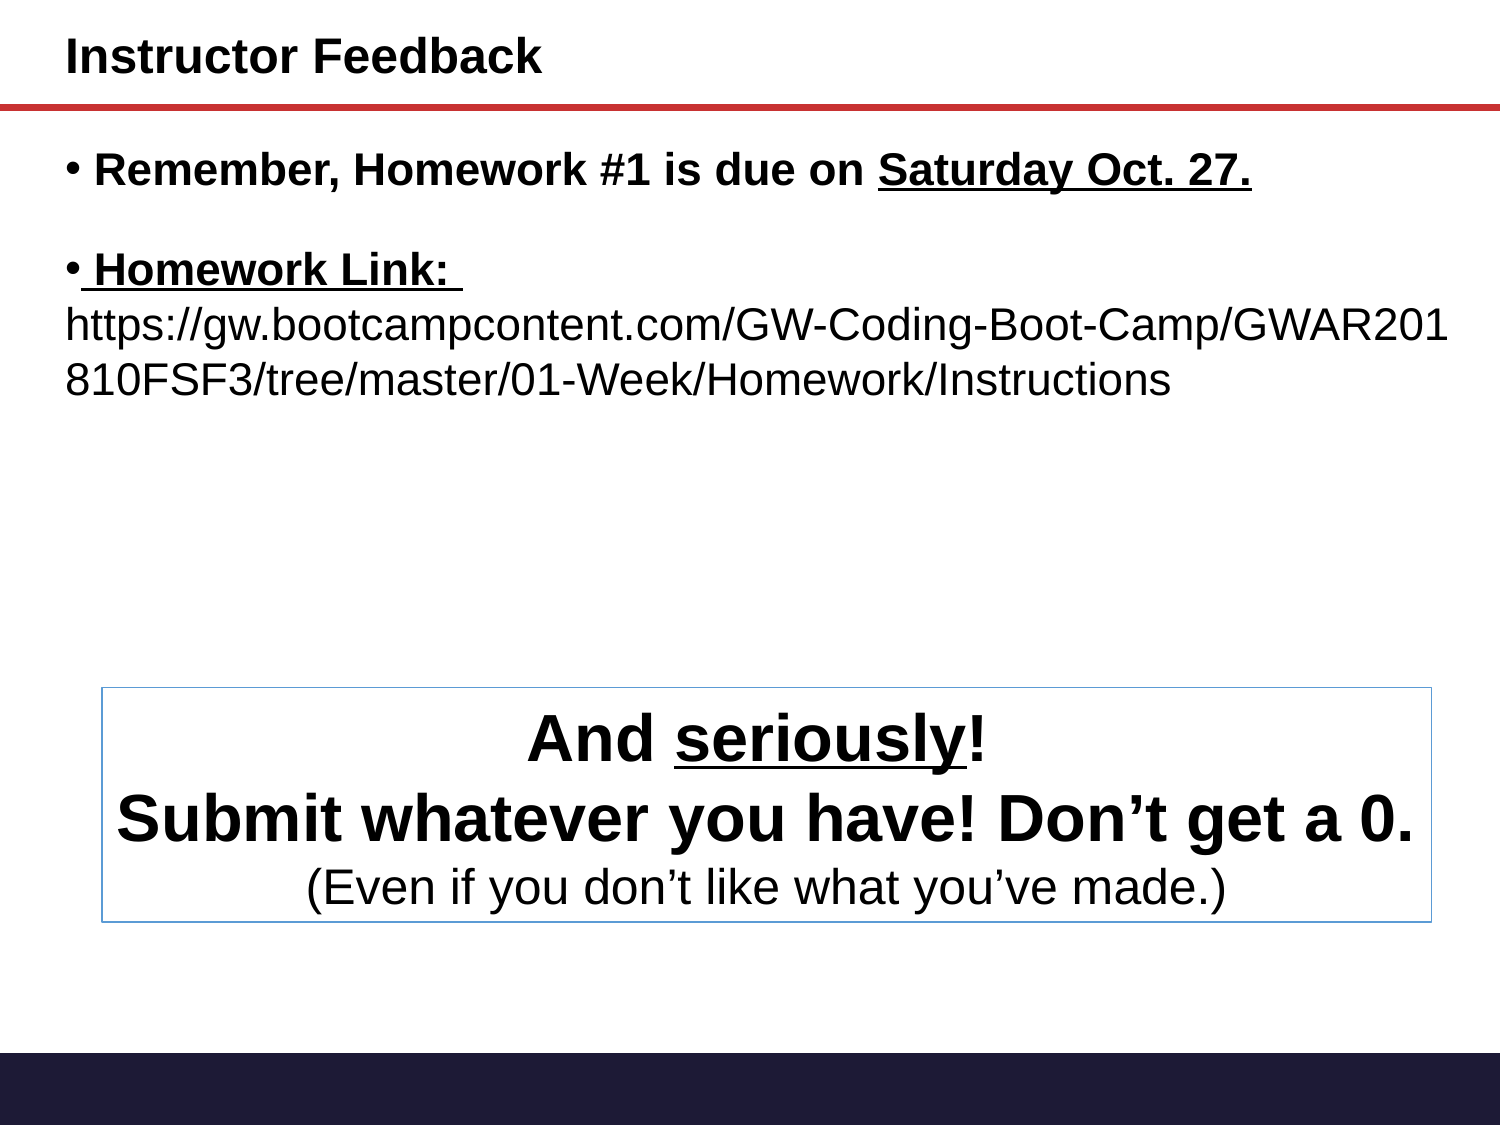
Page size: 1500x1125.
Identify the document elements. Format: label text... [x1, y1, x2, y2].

text_box Remember, Homework #1 is due on Saturday Oct. 27. Homework Link: https://gw.bootcampcontent.com/GW-Coding-Boot-Camp/GWAR201810FSF3/tree/master/01-Week/Homework/Instructions [50, 125, 1484, 863]
text_box And seriously! Submit whatever you have! Don’t get a 0. (Even if you don’t like what you’ve made.) [101, 687, 1432, 923]
text_box Instructor Feedback [50, 0, 948, 108]
